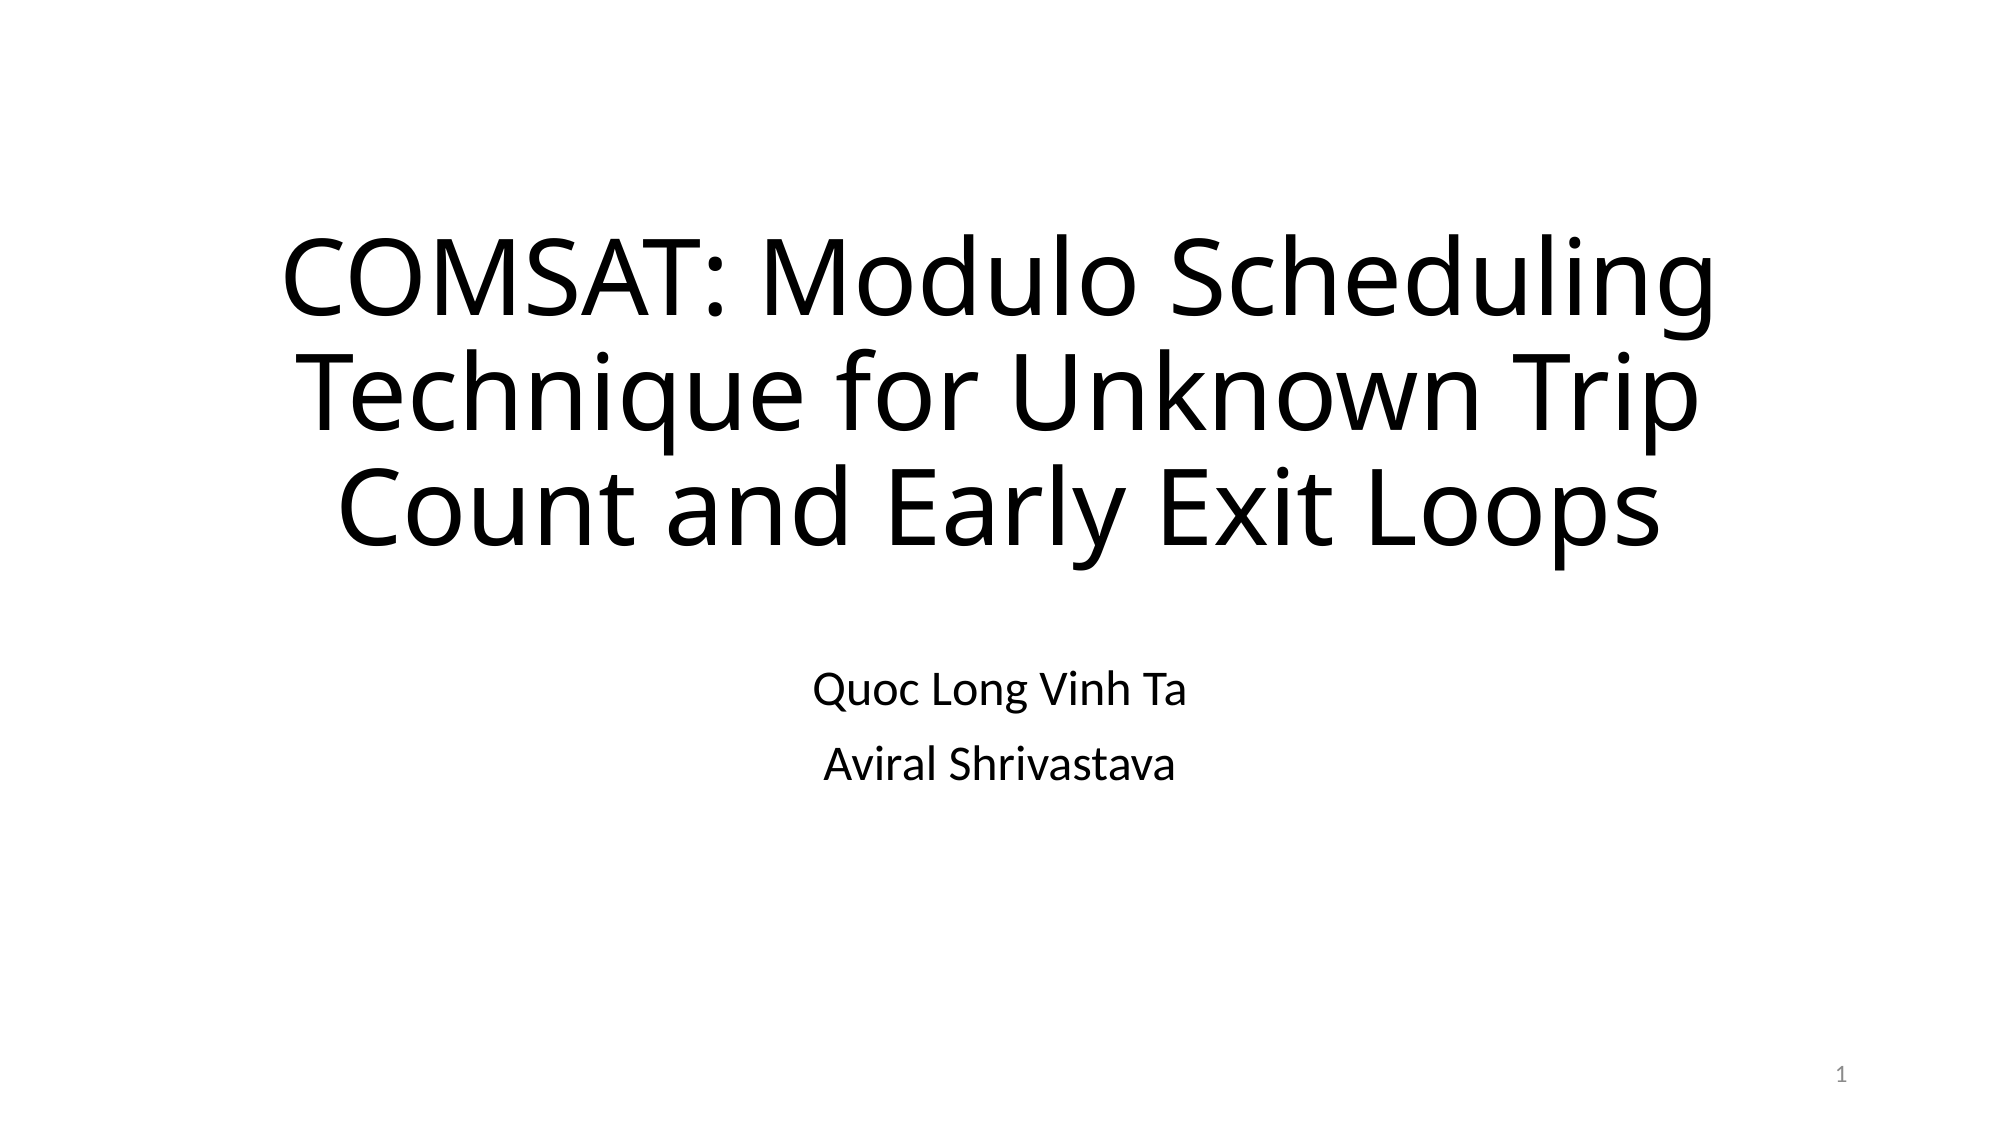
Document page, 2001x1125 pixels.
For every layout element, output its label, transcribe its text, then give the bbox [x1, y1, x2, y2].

subtitle Quoc Long Vinh Ta Aviral Shrivastava [249, 655, 1750, 927]
slide_number 1 [1412, 1042, 1863, 1103]
title COMSAT: Modulo Scheduling Technique for Unknown Trip Count and Early Exit Loops [249, 184, 1750, 576]
